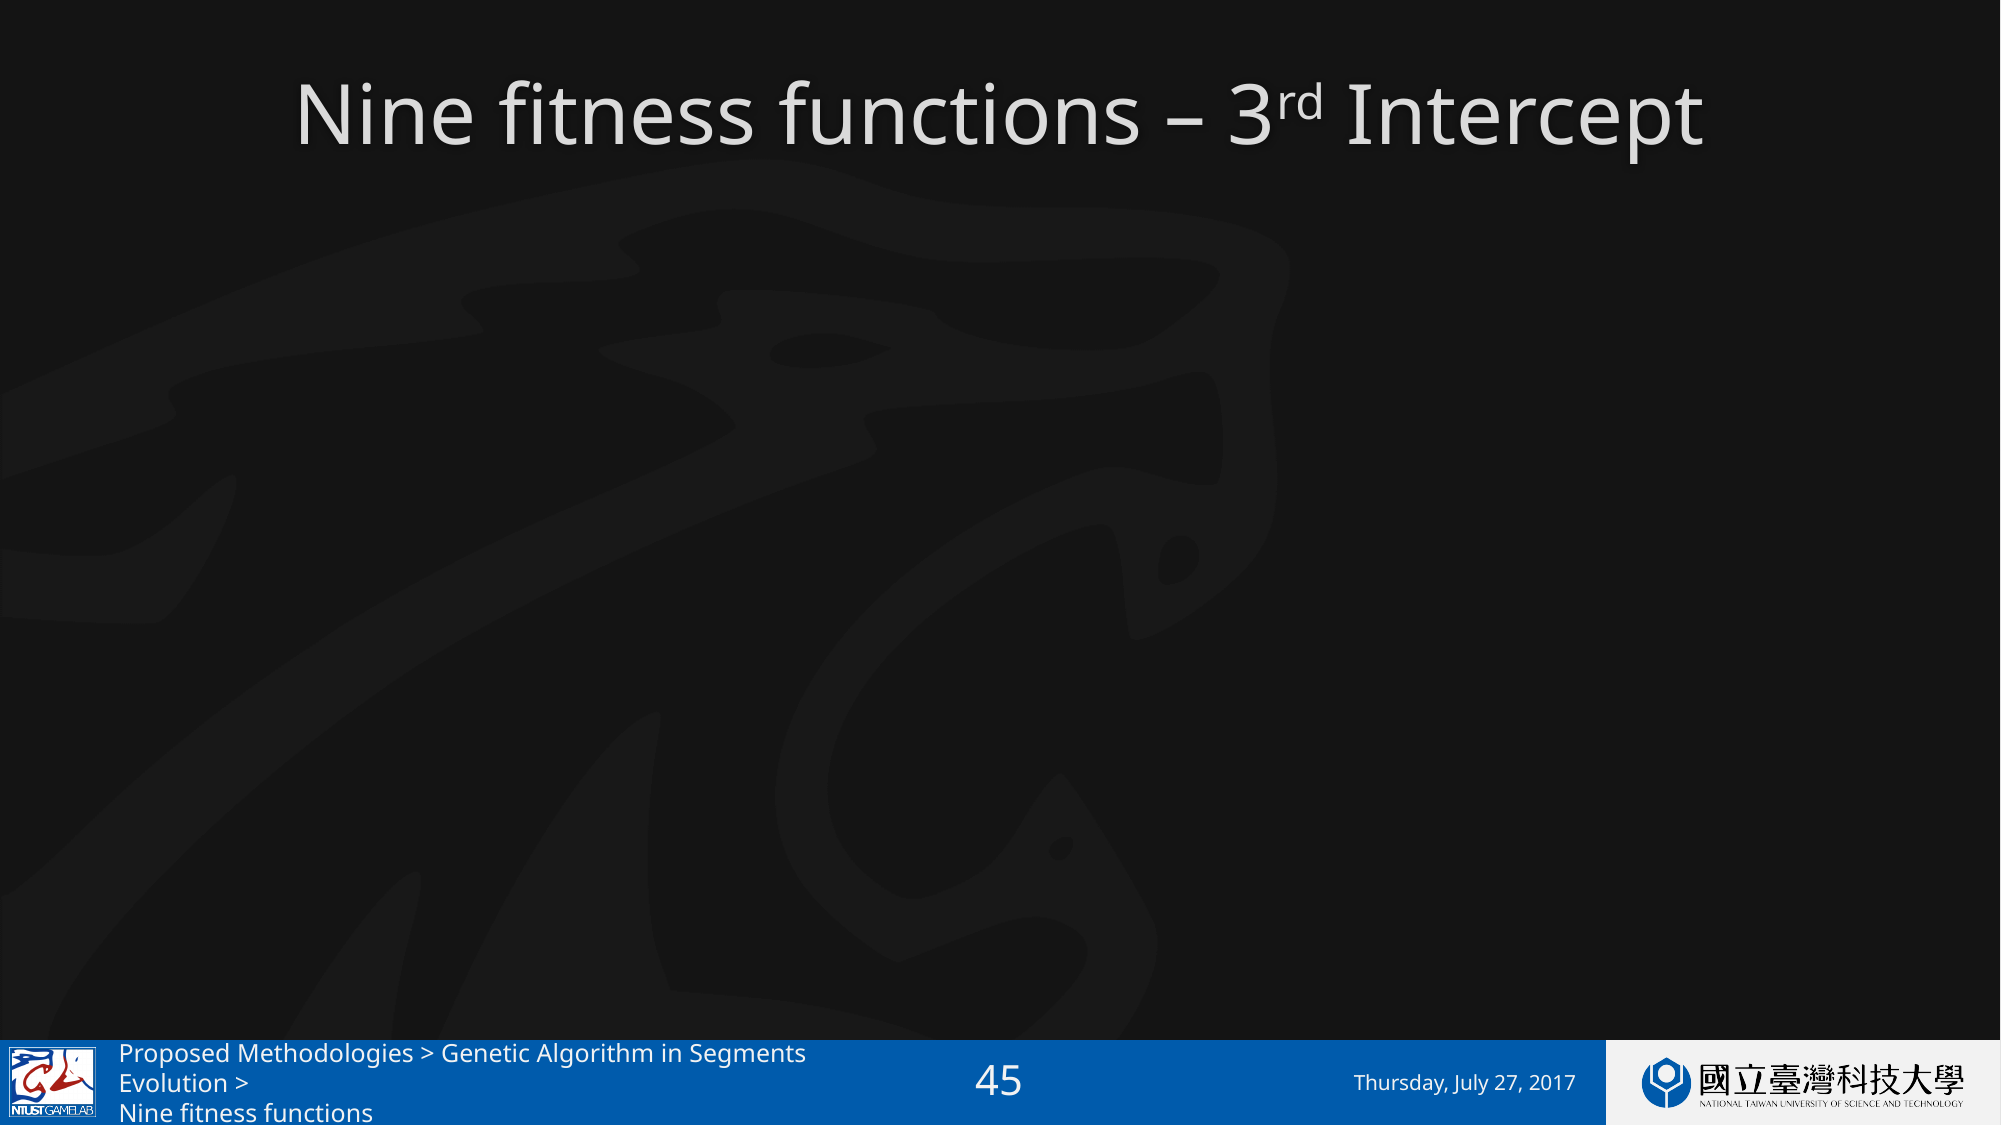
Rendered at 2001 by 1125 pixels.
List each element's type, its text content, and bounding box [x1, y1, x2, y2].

picture [9, 1047, 96, 1117]
slide_number 45 [937, 1052, 1061, 1113]
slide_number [1081, 1052, 1591, 1113]
picture [0, 0, 2000, 1125]
footer Proposed Methodologies > Genetic Algorithm in Segments Evolution > Nine fitness functions [103, 1052, 918, 1113]
title Nine fitness functions – 3rd Intercept [149, 44, 1849, 179]
